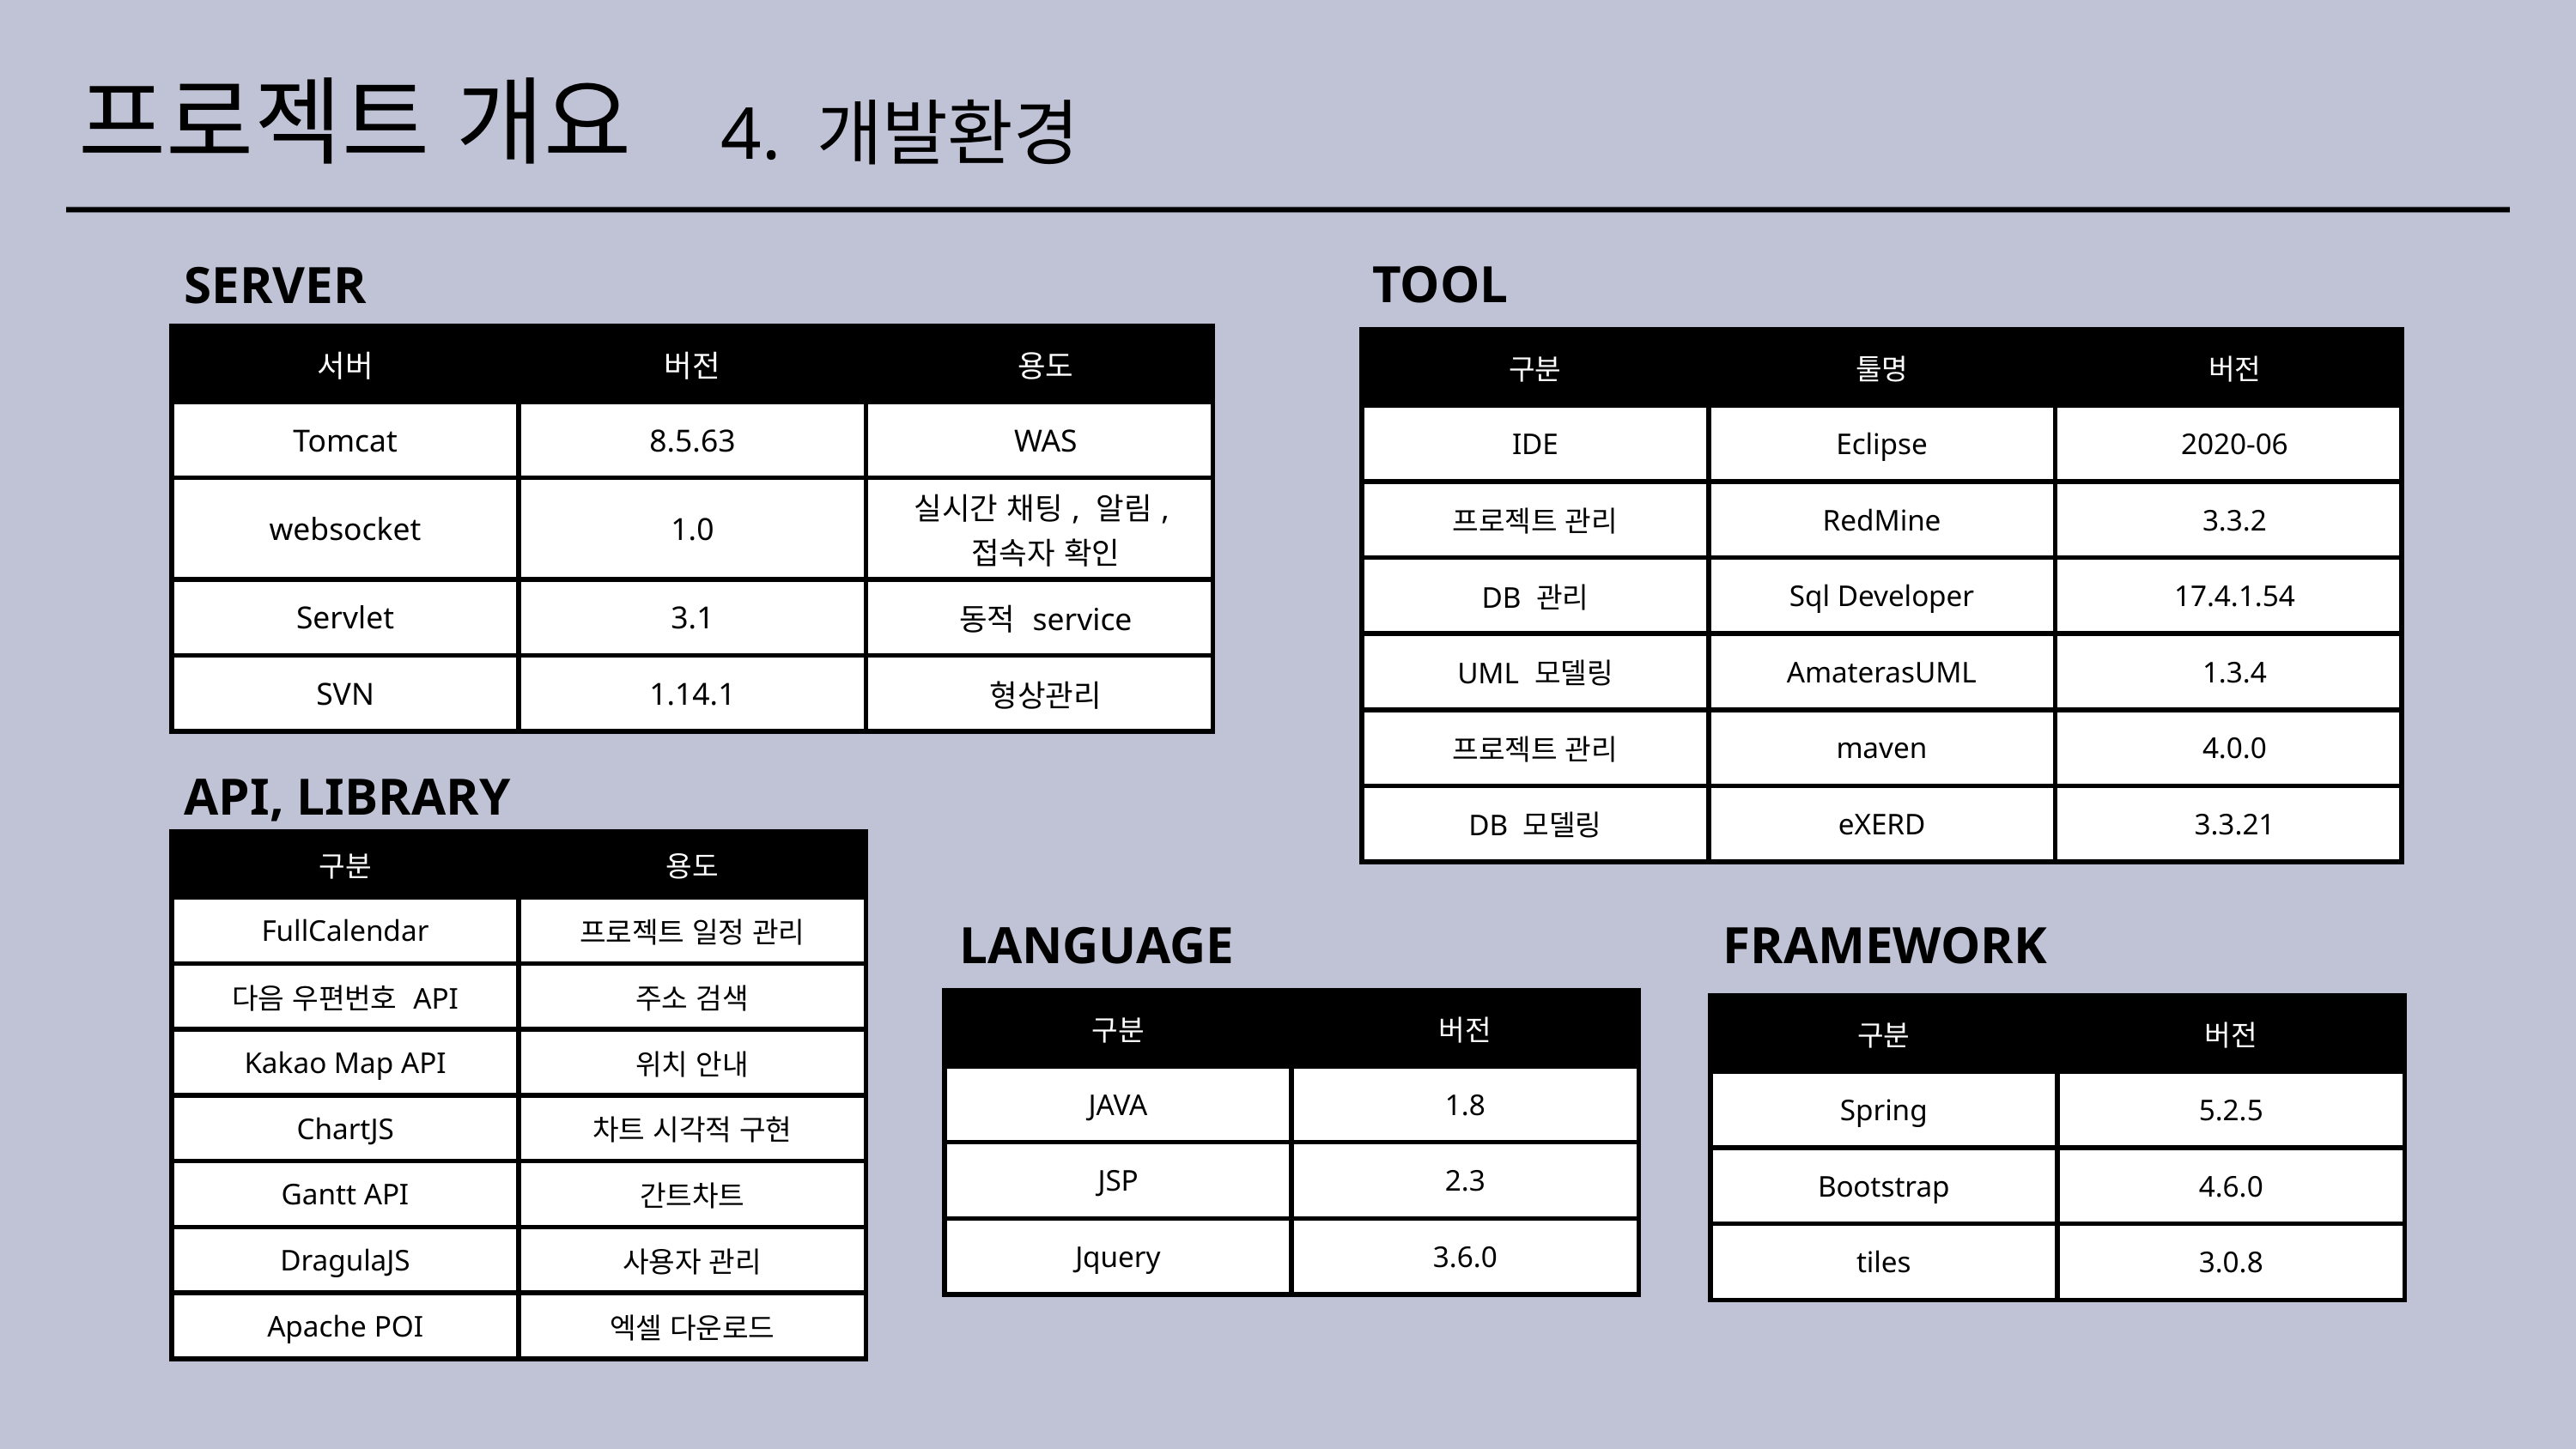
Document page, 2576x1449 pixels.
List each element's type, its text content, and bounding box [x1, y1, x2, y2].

table_cell Gantt API [174, 1163, 516, 1225]
table_cell FullCalendar [174, 900, 516, 961]
table_cell 3.1 [521, 582, 864, 653]
text_box FRAMEWORK [1710, 906, 2143, 979]
table_cell RedMine [1711, 484, 2053, 555]
table_cell 실시간 채팅, 알림, 접속자 확인 [868, 480, 1211, 577]
text_box LANGUAGE [946, 906, 1303, 979]
table_cell 3.0.8 [2060, 1226, 2403, 1298]
table_header 서버 [174, 328, 516, 399]
table_cell JSP [947, 1144, 1289, 1216]
table_header 구분 [947, 992, 1289, 1064]
table_cell 17.4.1.54 [2057, 560, 2399, 631]
table_cell Sql Developer [1711, 560, 2053, 631]
table_cell Jquery [947, 1221, 1289, 1292]
table_header 버전 [1294, 992, 1637, 1064]
table_header 버전 [2057, 332, 2399, 403]
table_cell 프로젝트 관리 [1364, 712, 1706, 784]
table_cell 5.2.5 [2060, 1074, 2403, 1145]
table_cell 1.8 [1294, 1069, 1637, 1140]
table_cell DragulaJS [174, 1229, 516, 1290]
table_cell WAS [868, 404, 1211, 476]
table_cell IDE [1364, 408, 1706, 479]
table_cell maven [1711, 712, 2053, 784]
table_cell 8.5.63 [521, 404, 864, 476]
table_cell 차트 시각적 구현 [521, 1098, 864, 1159]
table_cell 4.6.0 [2060, 1150, 2403, 1222]
table_cell Kakao Map API [174, 1032, 516, 1093]
table_header 구분 [1364, 332, 1706, 403]
text_box 4. 개발환경 [708, 81, 1288, 180]
table_header 구분 [1713, 997, 2055, 1069]
text_box SERVER [171, 247, 450, 320]
table_cell DB 관리 [1364, 560, 1706, 631]
text_box TOOL [1359, 246, 1553, 319]
text_box API, LIBRARY [172, 758, 605, 832]
table_header 버전 [521, 328, 864, 399]
table_cell eXERD [1711, 788, 2053, 859]
table_header 버전 [2060, 997, 2403, 1069]
table_cell Eclipse [1711, 408, 2053, 479]
table_cell 간트차트 [521, 1163, 864, 1225]
table_cell 2020-06 [2057, 408, 2399, 479]
table_cell 위치 안내 [521, 1032, 864, 1093]
text_box 프로젝트 개요 [66, 55, 708, 183]
table_cell Apache POI [174, 1295, 516, 1356]
table_cell DB 모델링 [1364, 788, 1706, 859]
table_cell tiles [1713, 1226, 2055, 1298]
table_cell 엑셀 다운로드 [521, 1295, 864, 1356]
table_cell 4.0.0 [2057, 712, 2399, 784]
table_cell Bootstrap [1713, 1150, 2055, 1222]
table_cell 1.3.4 [2057, 636, 2399, 707]
table_cell 3.6.0 [1294, 1221, 1637, 1292]
table_cell 2.3 [1294, 1144, 1637, 1216]
table_cell SVN [174, 658, 516, 729]
table_cell JAVA [947, 1069, 1289, 1140]
table_cell 형상관리 [868, 658, 1211, 729]
table_cell 3.3.21 [2057, 788, 2399, 859]
table_cell 3.3.2 [2057, 484, 2399, 555]
table_cell Tomcat [174, 404, 516, 476]
table_header 구분 [174, 834, 516, 895]
table_header 용도 [521, 834, 864, 895]
table_cell 동적 service [868, 582, 1211, 653]
table_cell AmaterasUML [1711, 636, 2053, 707]
table_cell UML 모델링 [1364, 636, 1706, 707]
table_cell 프로젝트 일정 관리 [521, 900, 864, 961]
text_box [65, 199, 2510, 221]
table_header 용도 [868, 328, 1211, 399]
table_cell Servlet [174, 582, 516, 653]
table_cell 1.0 [521, 480, 864, 577]
table_cell 다음 우편번호 API [174, 966, 516, 1027]
table_header 툴명 [1711, 332, 2053, 403]
table_cell websocket [174, 480, 516, 577]
table_cell Spring [1713, 1074, 2055, 1145]
table_cell 프로젝트 관리 [1364, 484, 1706, 555]
table_cell 사용자 관리 [521, 1229, 864, 1290]
table_cell 주소 검색 [521, 966, 864, 1027]
table_cell 1.14.1 [521, 658, 864, 729]
table_cell ChartJS [174, 1098, 516, 1159]
